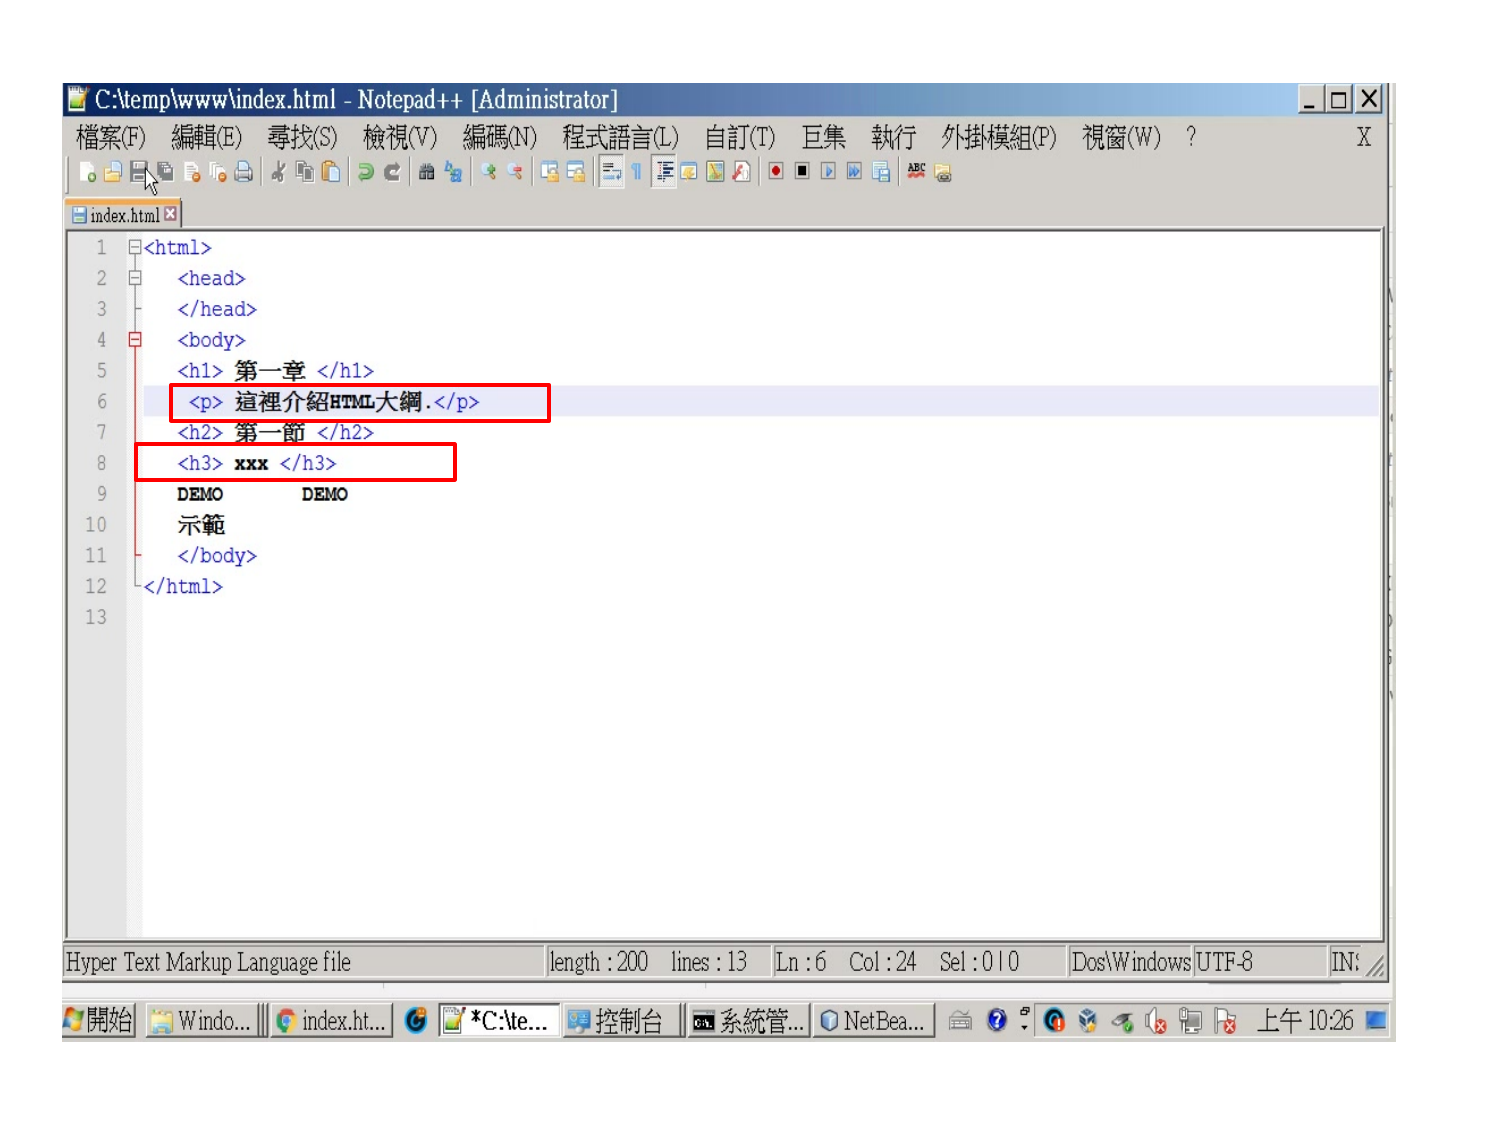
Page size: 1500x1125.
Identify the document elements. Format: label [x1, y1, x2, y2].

picture [62, 83, 1396, 1042]
